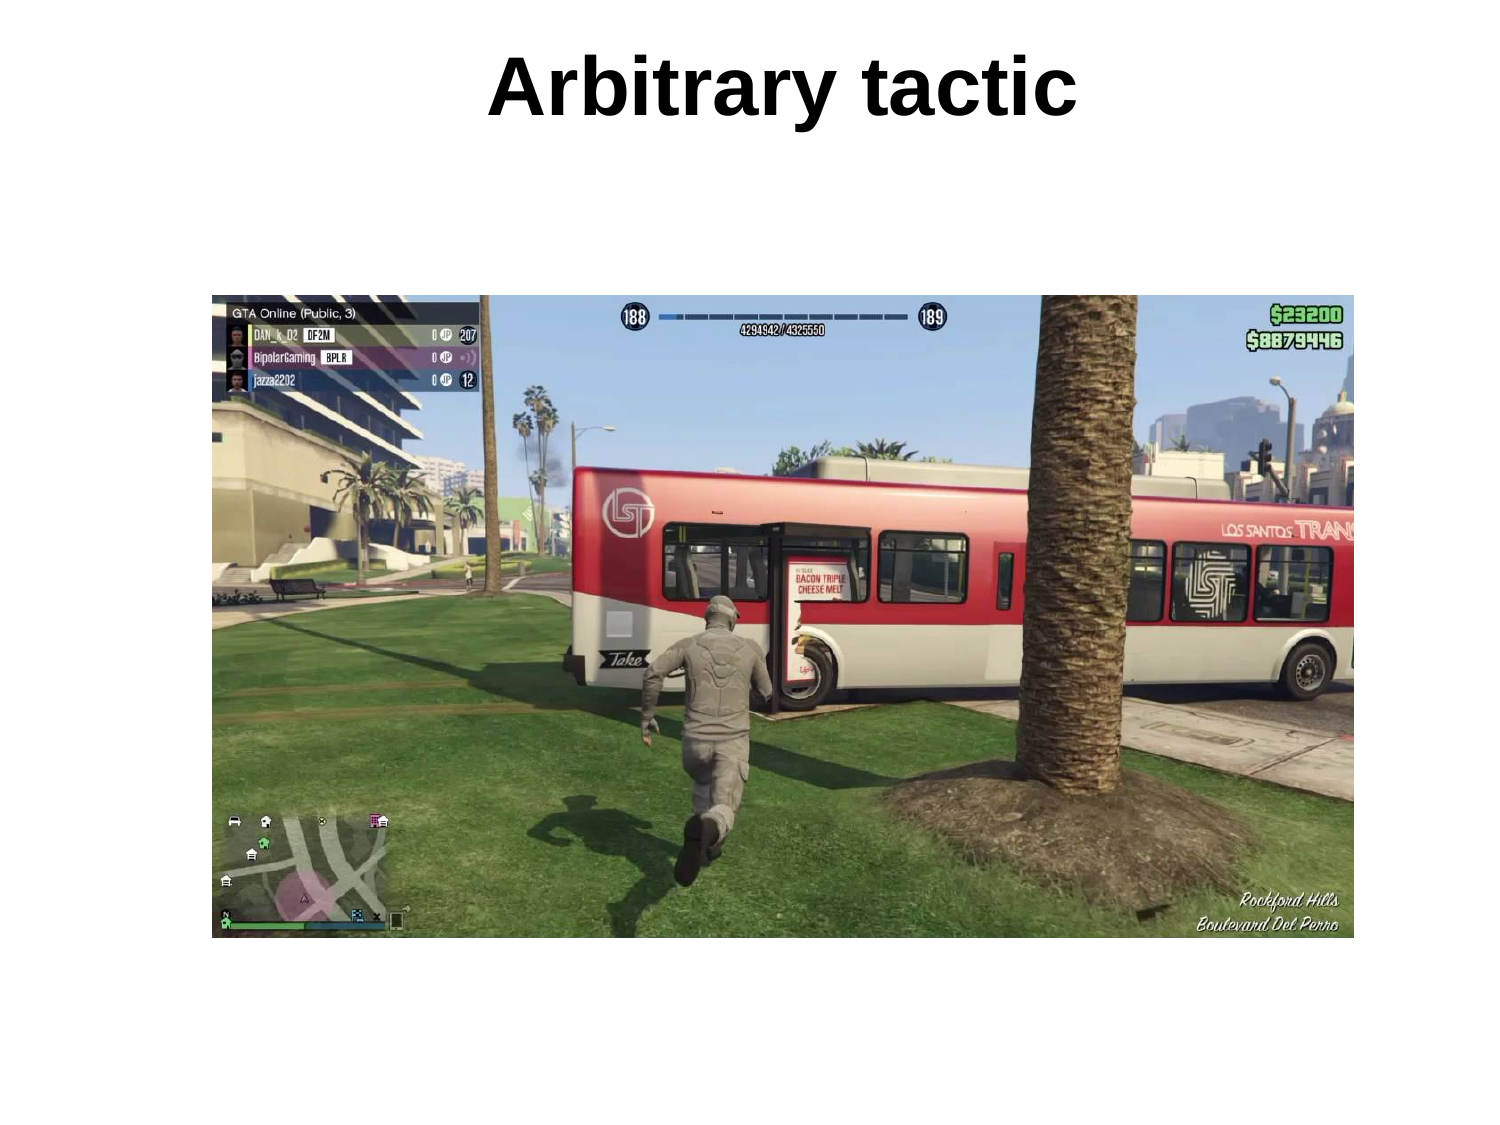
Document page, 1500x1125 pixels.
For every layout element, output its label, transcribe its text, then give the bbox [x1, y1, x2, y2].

text_box Arbitrary tactic [471, 24, 1095, 140]
picture [212, 295, 1354, 938]
